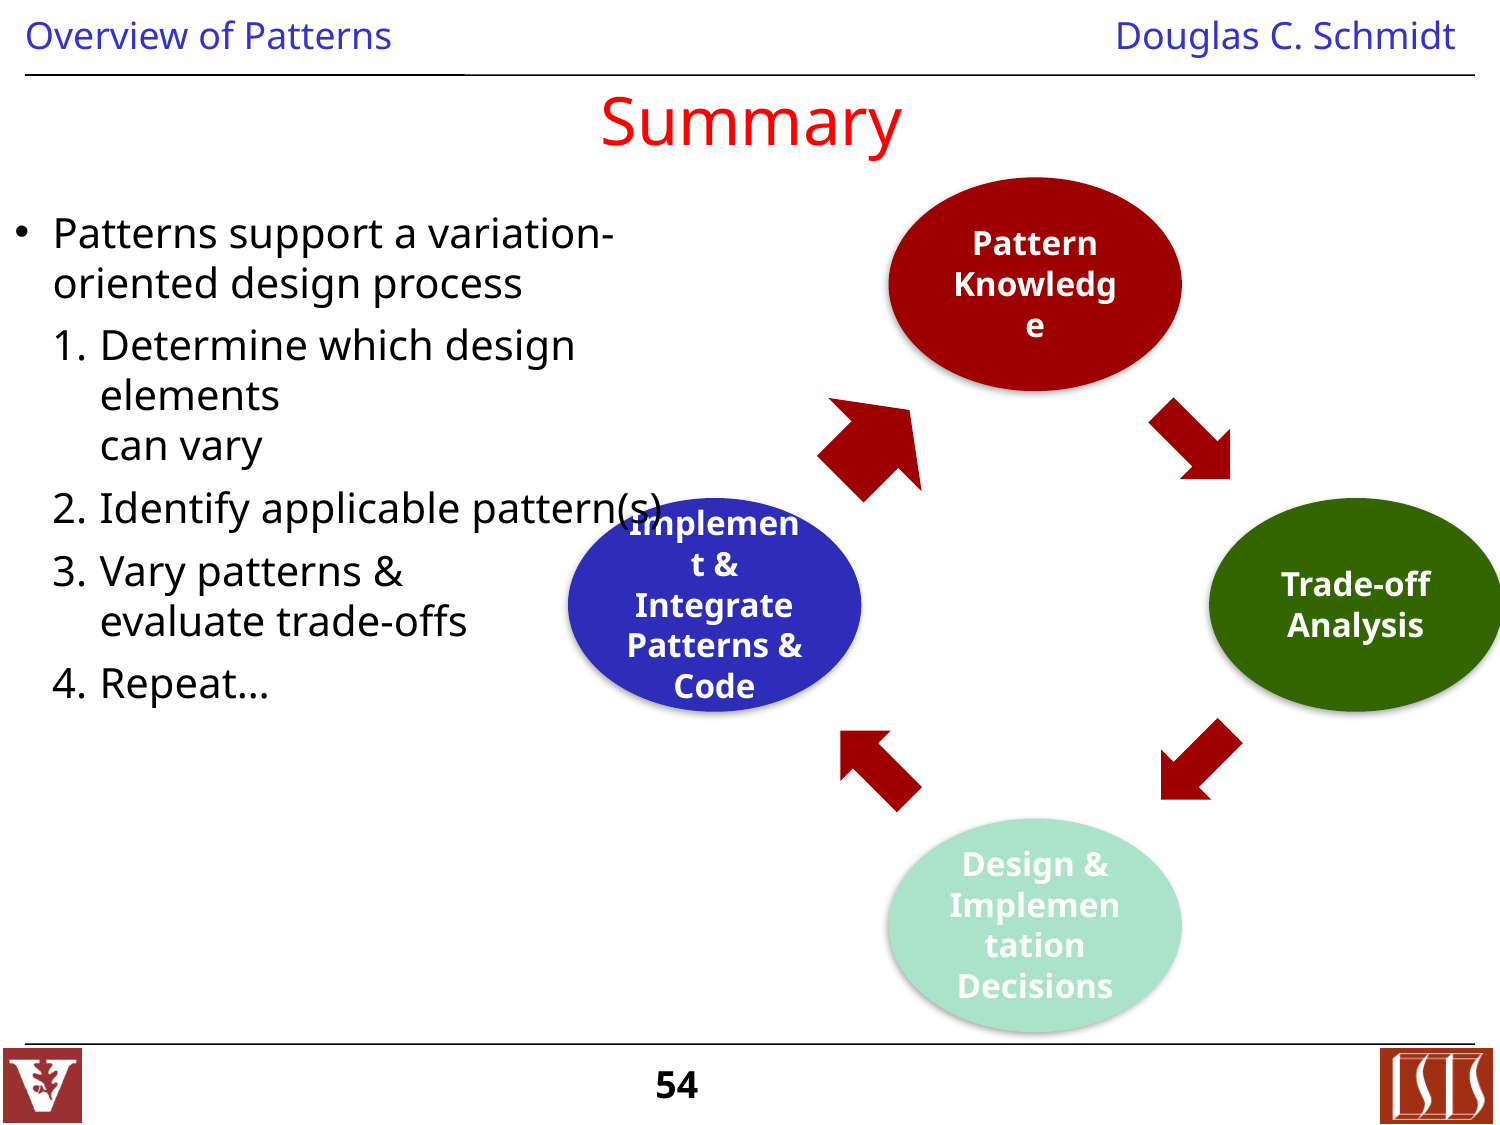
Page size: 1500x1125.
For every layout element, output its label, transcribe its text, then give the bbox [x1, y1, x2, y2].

picture [3, 1048, 82, 1123]
title Summary [18, 87, 1485, 151]
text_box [448, 177, 1500, 1033]
picture [1380, 1048, 1493, 1124]
text_box Patterns support a variation-oriented design process Determine which design elements can vary Identify applicable pattern(s) Vary patterns & evaluate trade-offs Repeat… [0, 199, 443, 974]
